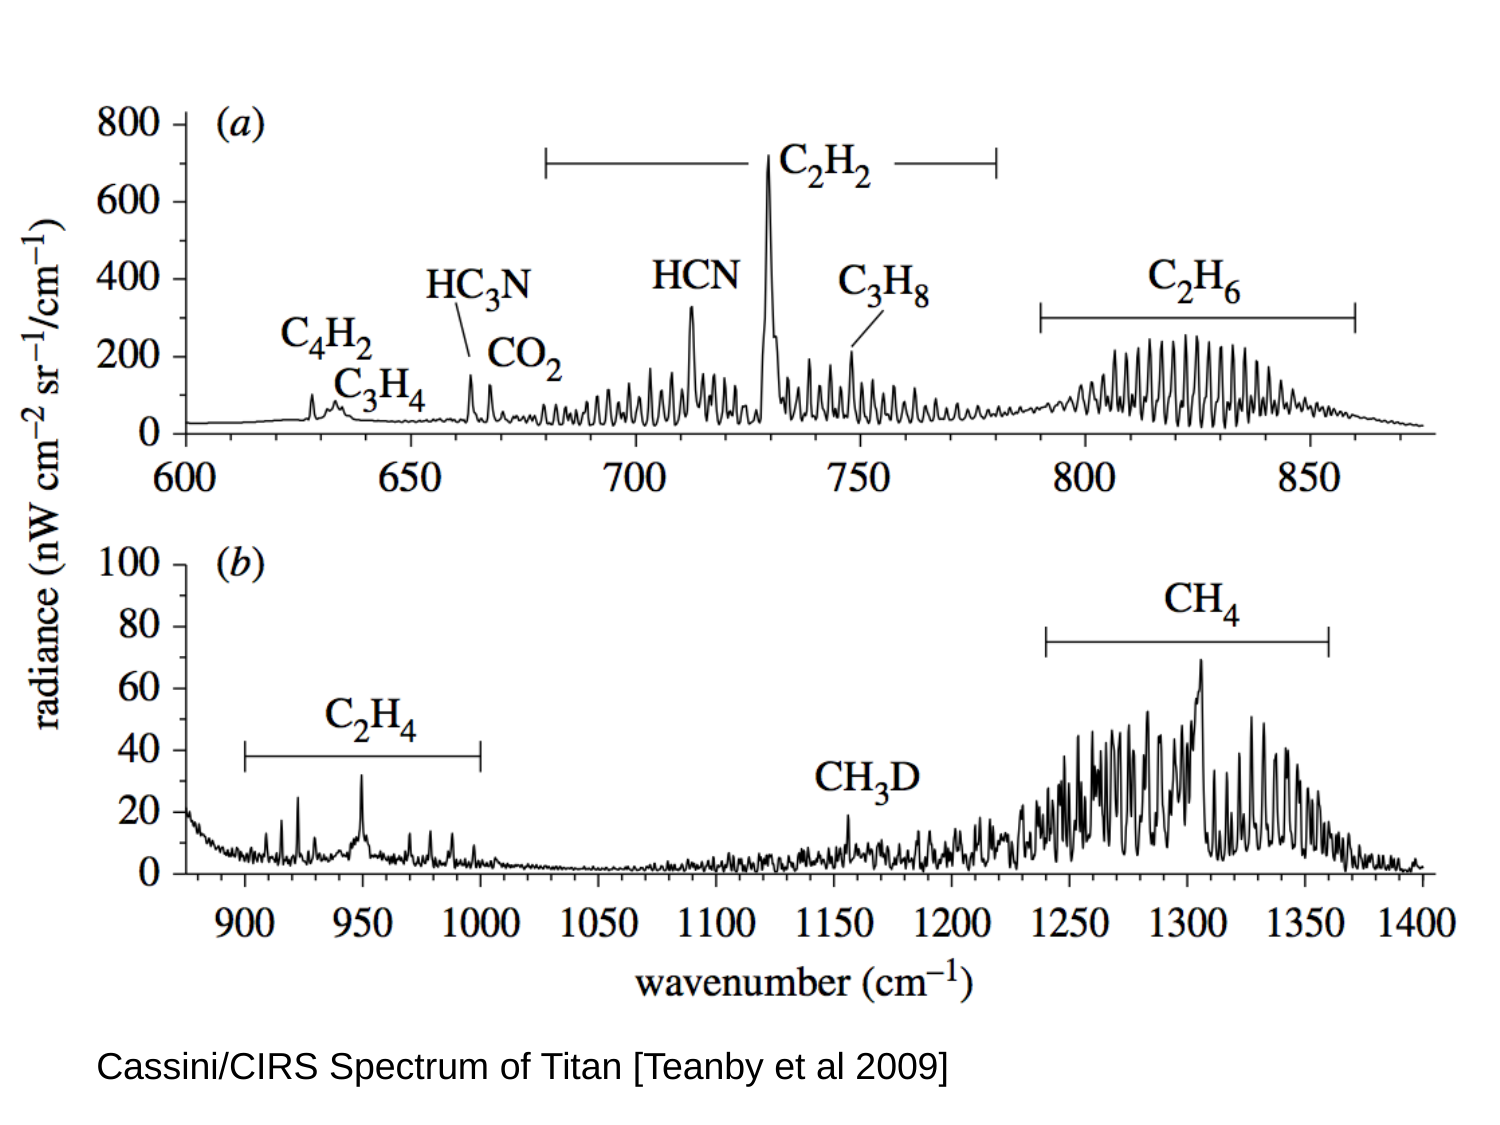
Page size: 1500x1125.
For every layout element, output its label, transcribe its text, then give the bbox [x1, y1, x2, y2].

text_box Cassini/CIRS Spectrum of Titan [Teanby et al 2009] [81, 1034, 965, 1095]
picture [0, 77, 1500, 1021]
